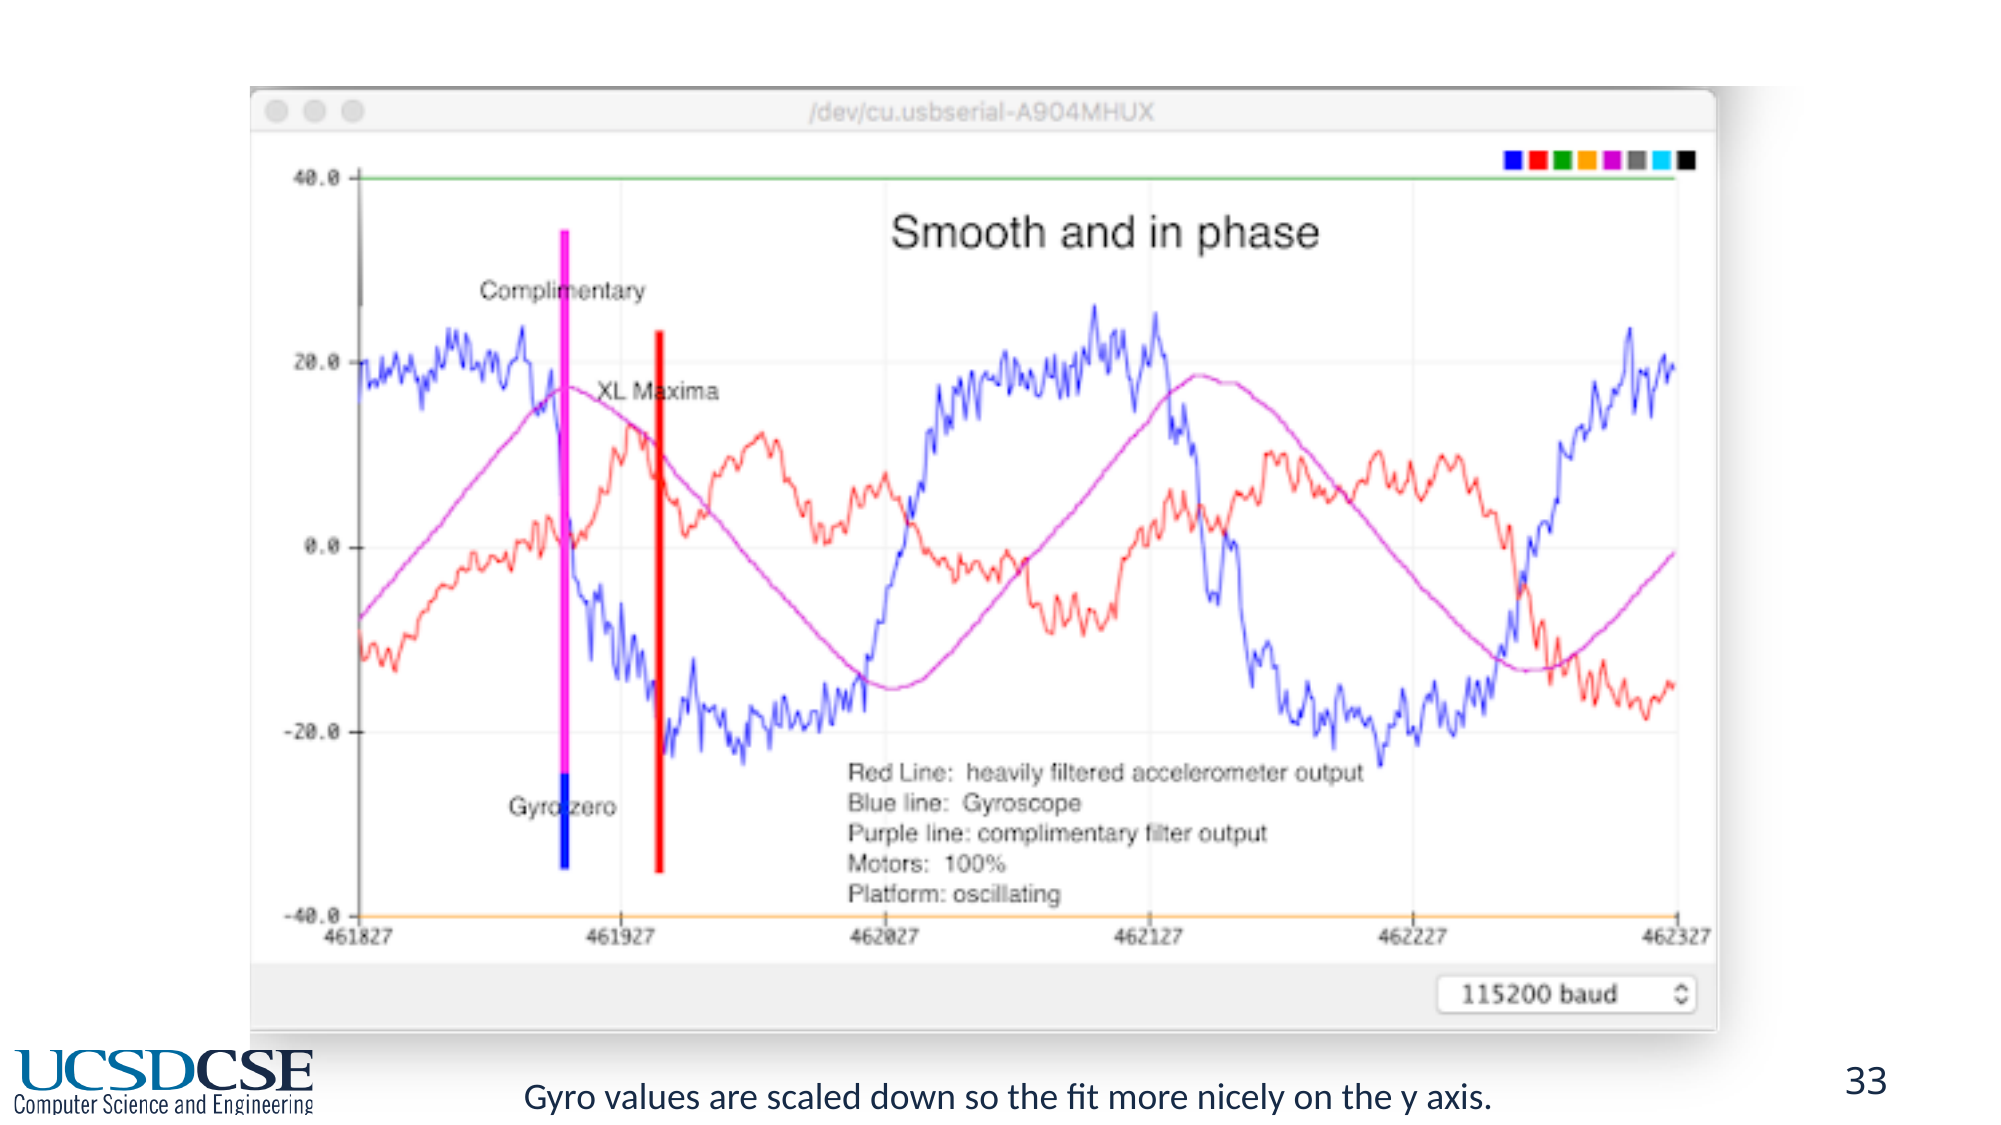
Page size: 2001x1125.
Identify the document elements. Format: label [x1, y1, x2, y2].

picture [249, 86, 1822, 1125]
